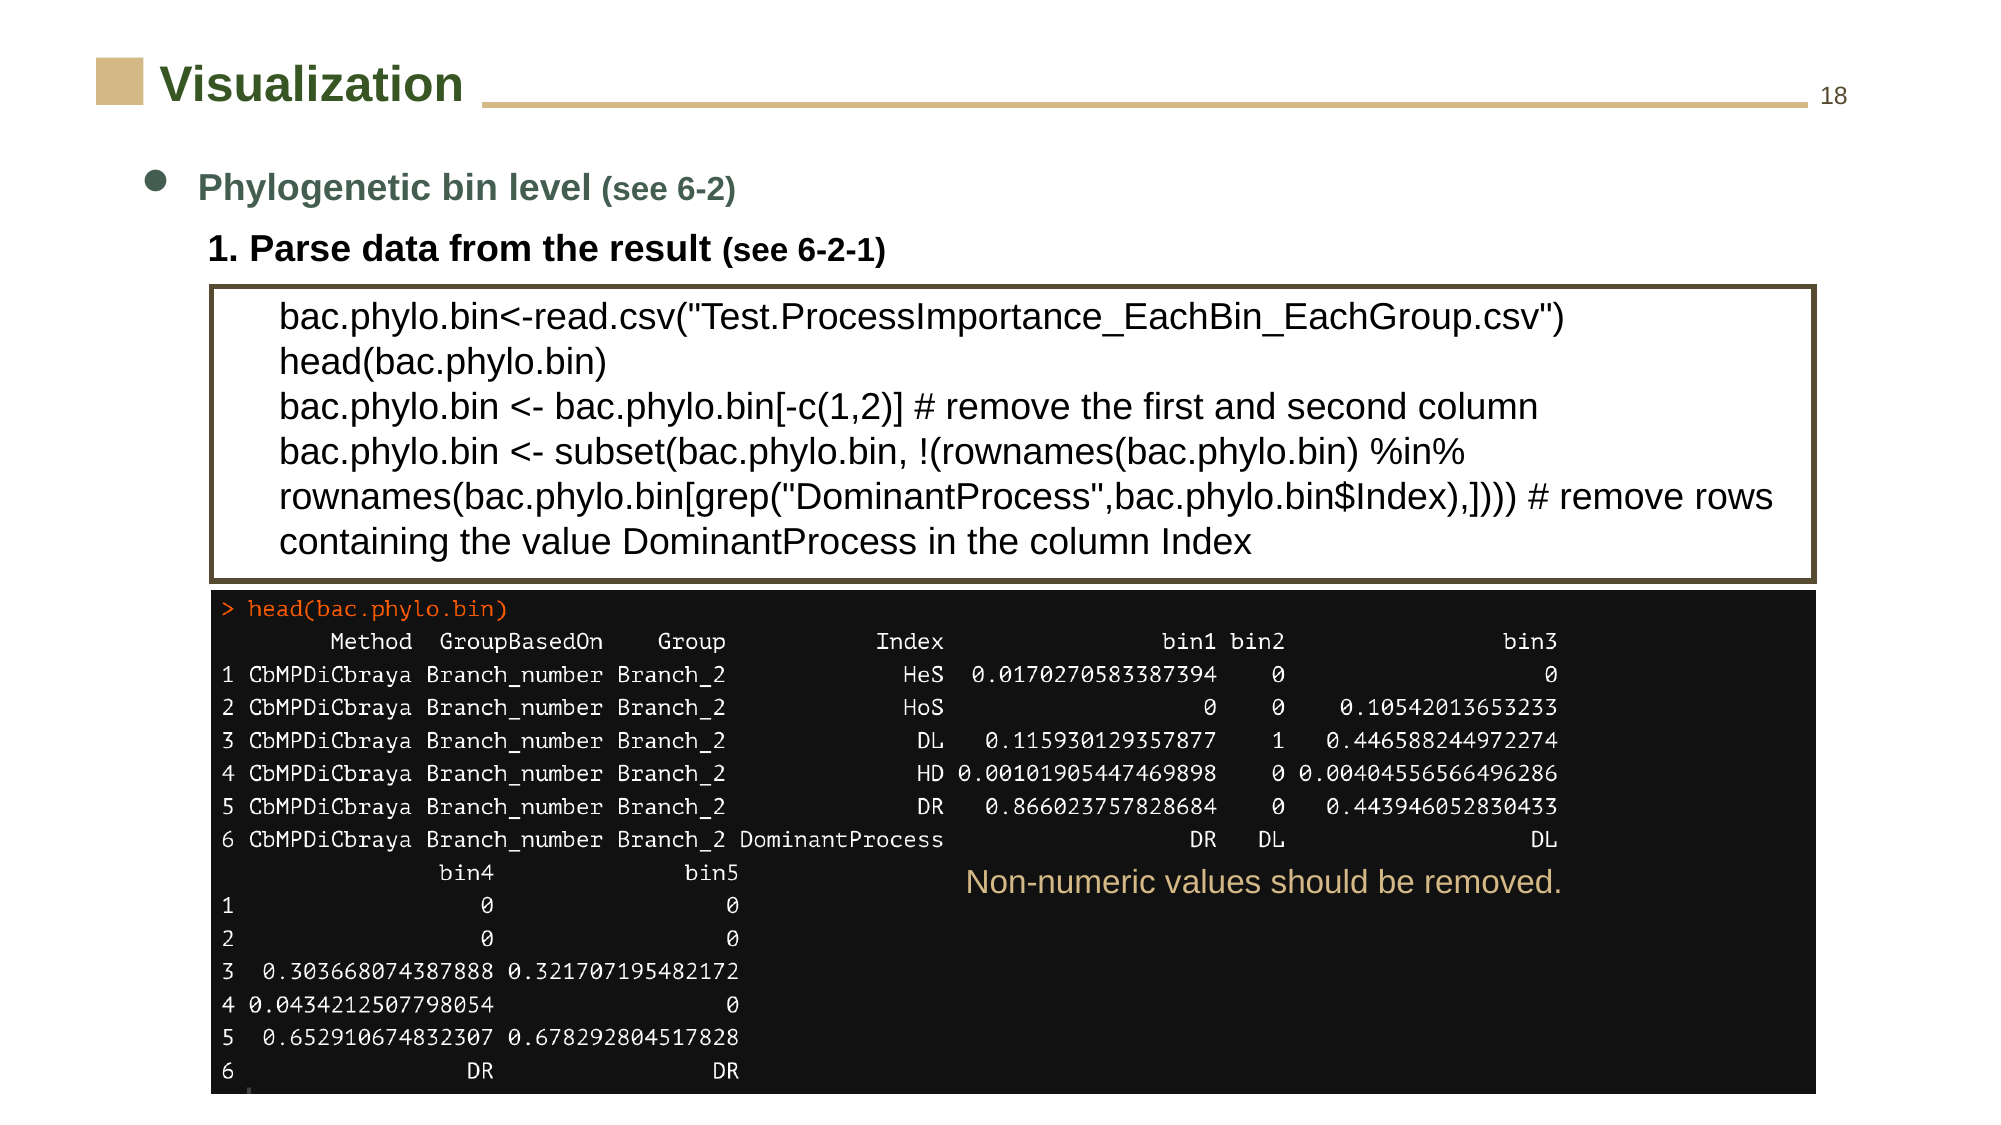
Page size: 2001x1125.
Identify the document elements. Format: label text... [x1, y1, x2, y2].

text_box [95, 57, 144, 106]
text_box 18 [1796, 72, 1863, 117]
text_box [210, 286, 1815, 582]
text_box Visualization [144, 44, 483, 119]
text_box 1. Parse data from the result (see 6-2-1) [192, 216, 1797, 276]
picture [211, 590, 1816, 1094]
text_box Phylogenetic bin level (see 6-2) [126, 155, 1767, 216]
